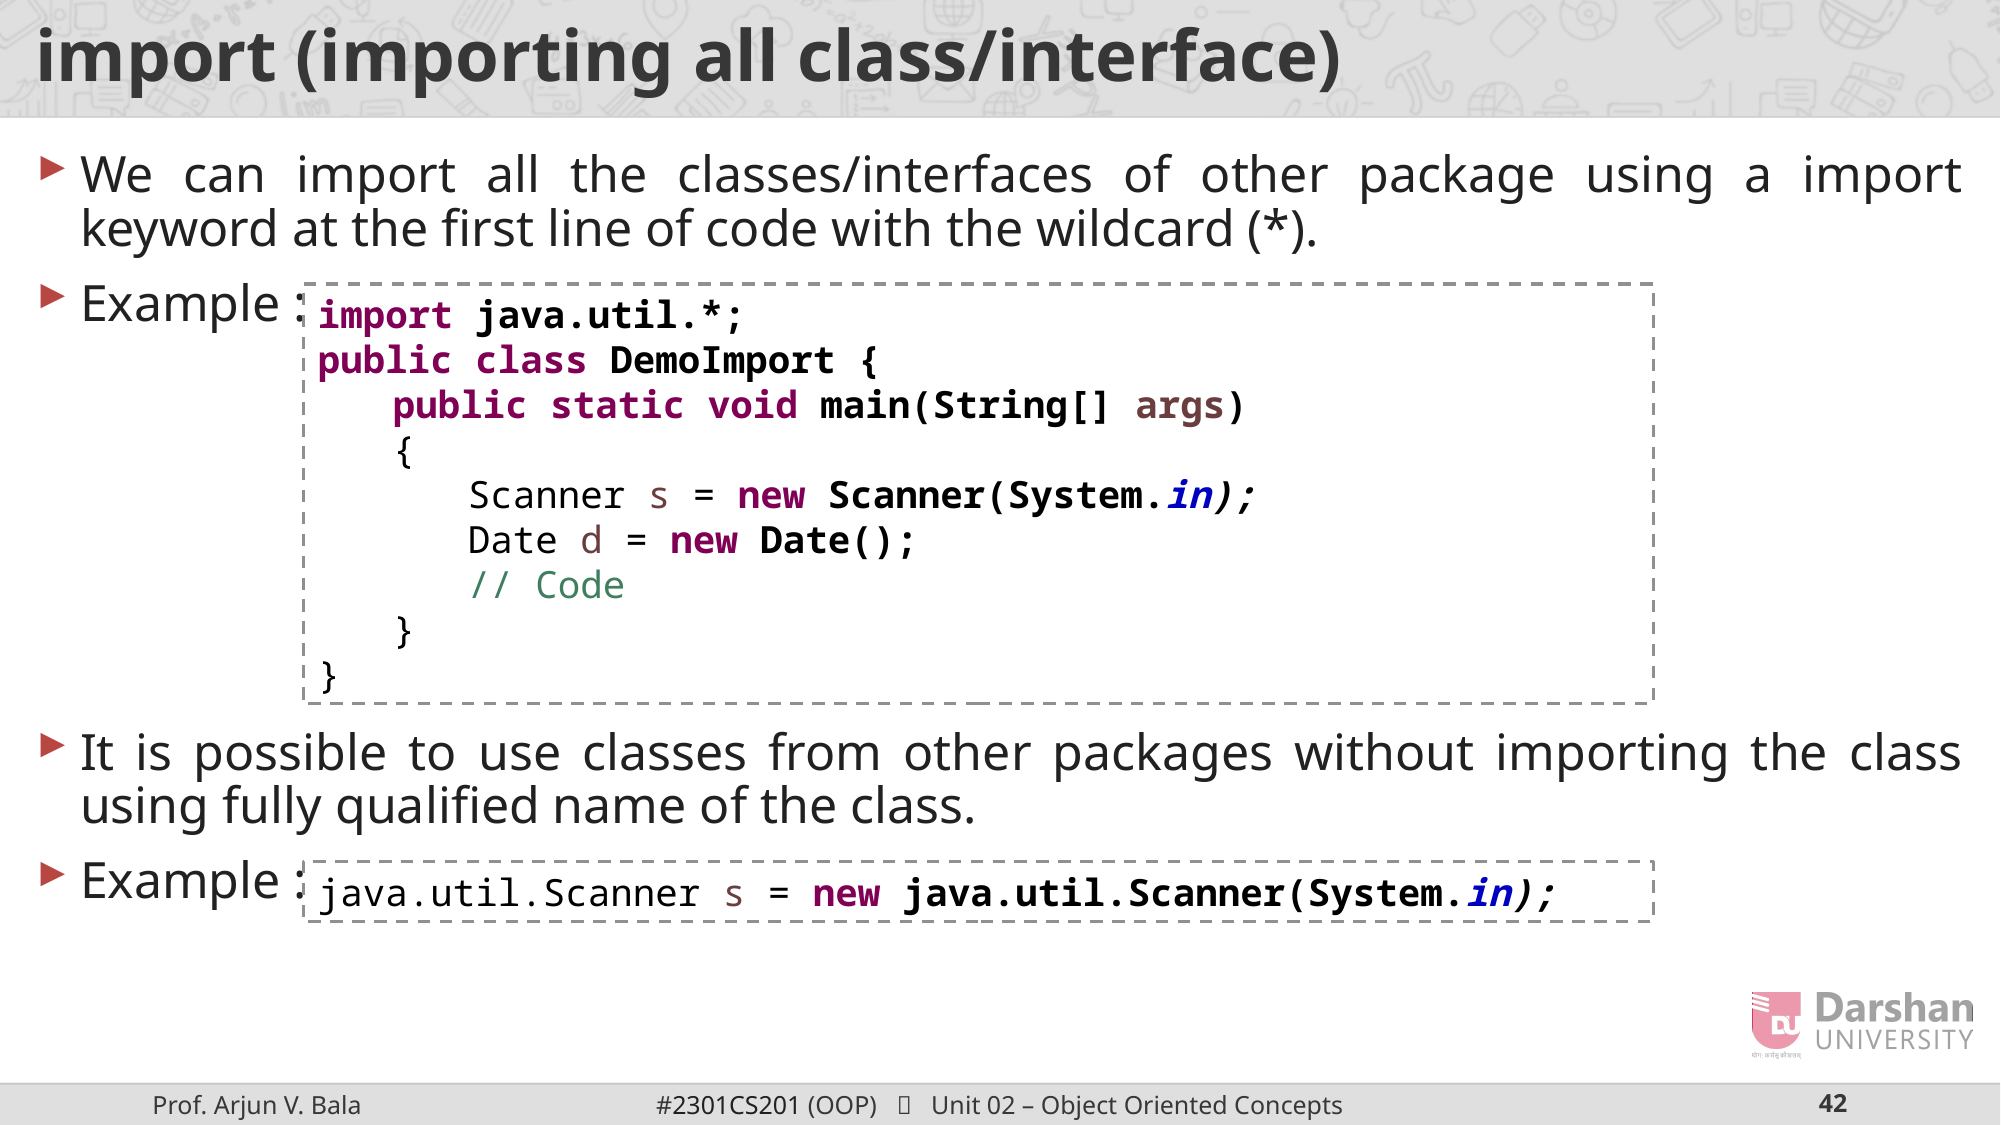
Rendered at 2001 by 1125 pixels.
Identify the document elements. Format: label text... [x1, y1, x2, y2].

list We can import all the classes/interfaces of other package using a import keyword at the first line of code with the wildcard (*). Example : It is possible to use classes from other packages without importing the class using fully qualified name of the class. Example : [21, 141, 1979, 1059]
title import (importing all class/interface) [0, 0, 2000, 117]
text_box java.util.Scanner s = new java.util.Scanner(System.in); [303, 861, 1654, 922]
text_box import java.util.*; public class DemoImport { public static void main(String[] args) { Scanner s = new Scanner(System.in); Date d = new Date(); // Code } } [303, 284, 1654, 704]
